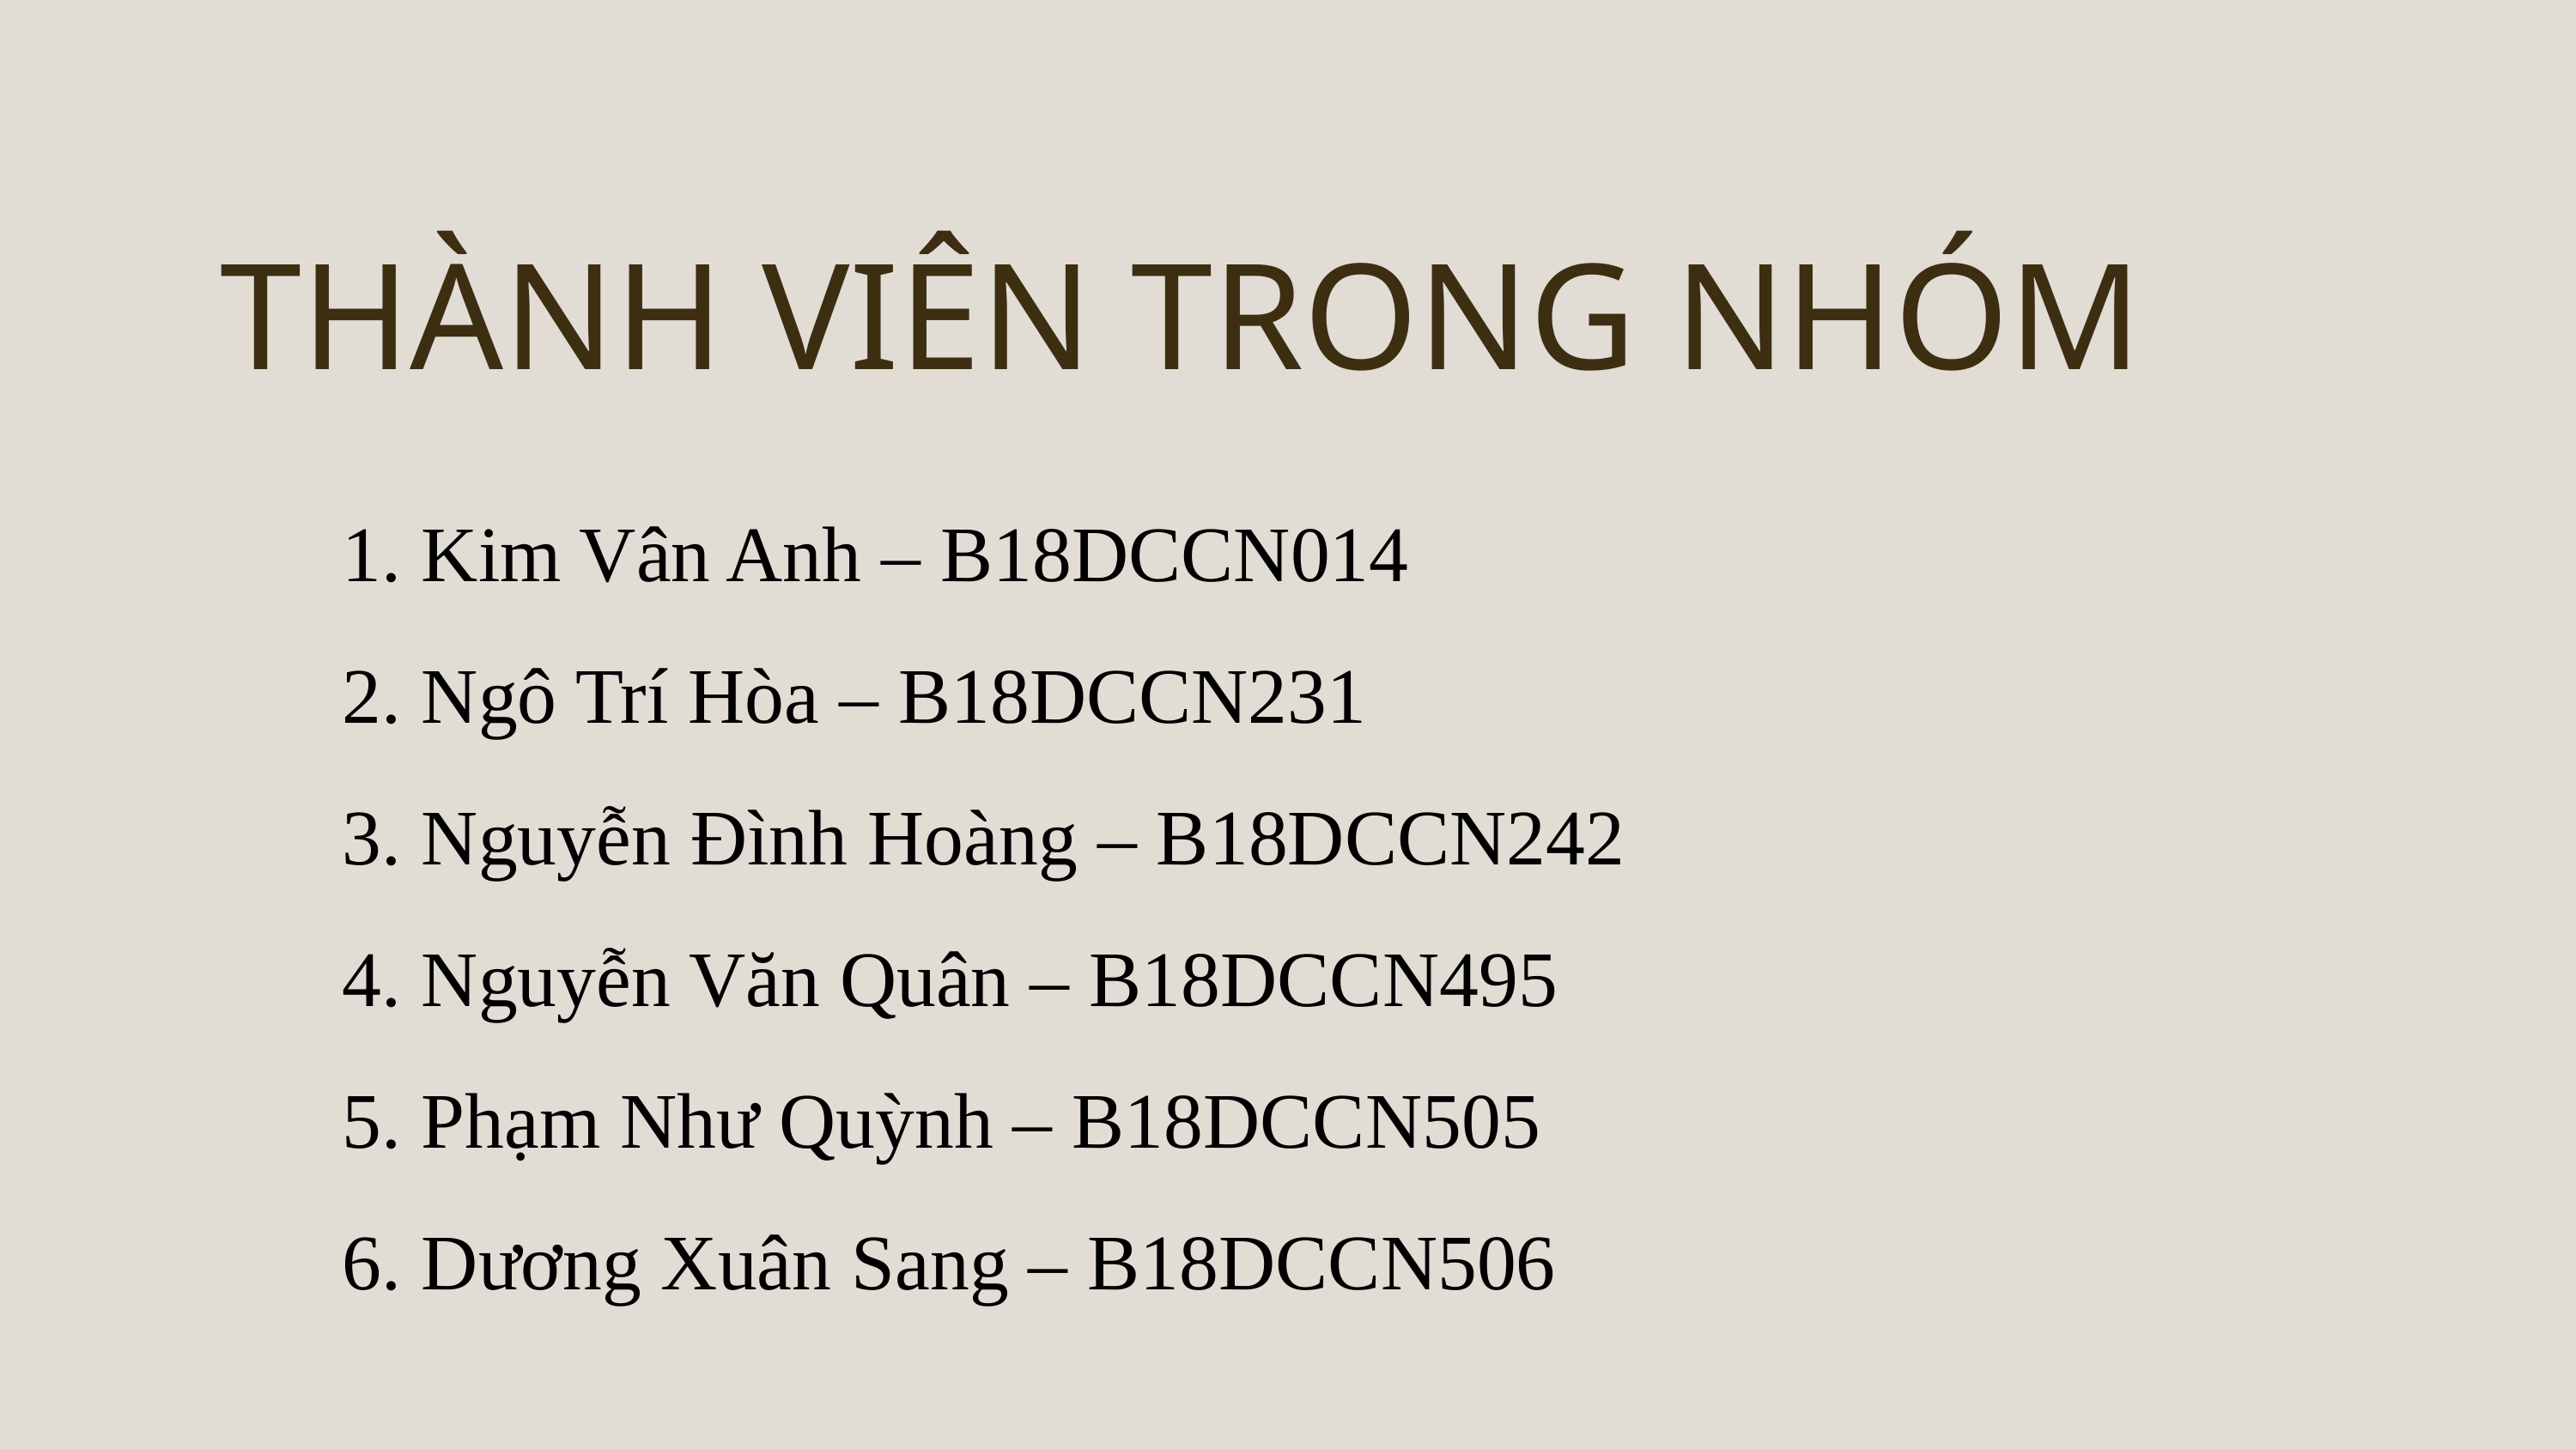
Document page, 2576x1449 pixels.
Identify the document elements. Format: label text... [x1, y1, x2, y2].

text_box 1. Kim Vân Anh – B18DCCN014 2. Ngô Trí Hòa – B18DCCN231 3. Nguyễn Đình Hoàng – B18DCCN242 4. Nguyễn Văn Quân – B18DCCN495 5. Phạm Như Quỳnh – B18DCCN505 6. Dương Xuân Sang – B18DCCN506 [342, 456, 2233, 1306]
text_box THÀNH VIÊN TRONG NHÓM [220, 193, 2359, 399]
